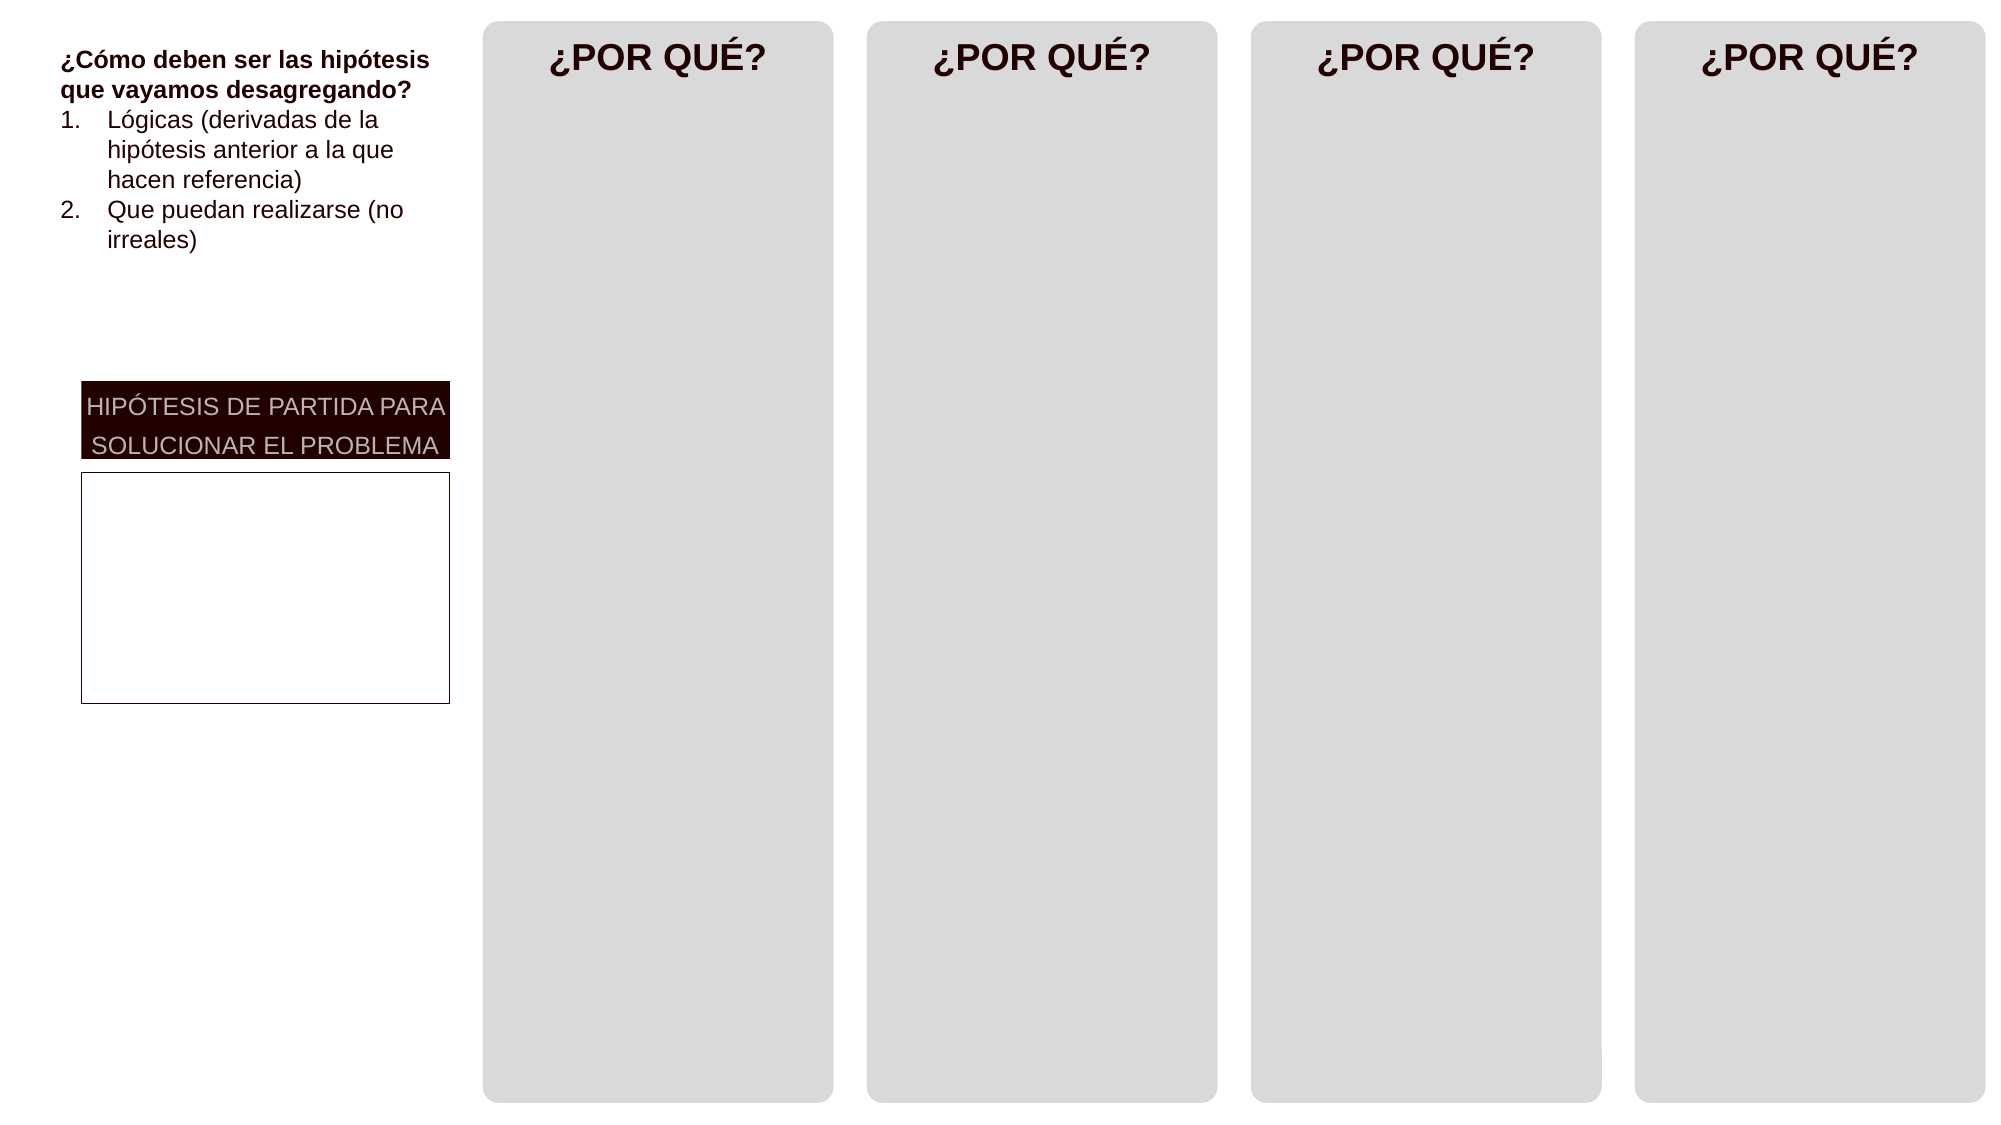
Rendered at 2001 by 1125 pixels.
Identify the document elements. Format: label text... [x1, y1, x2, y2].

text_box ¿POR QUÉ? [865, 20, 1219, 1105]
text_box ¿Cómo deben ser las hipótesis que vayamos desagregando? Lógicas (derivadas de la hipótesis anterior a la que hacen referencia) Que puedan realizarse (no irreales) [45, 36, 458, 261]
text_box [81, 472, 450, 704]
text_box ¿POR QUÉ? [1633, 20, 1987, 1105]
text_box ¿POR QUÉ? [1249, 20, 1603, 1105]
picture [1810, 23, 1961, 174]
text_box HIPÓTESIS DE PARTIDA PARA SOLUCIONAR EL PROBLEMA [81, 381, 450, 459]
text_box ¿POR QUÉ? [481, 20, 835, 1105]
